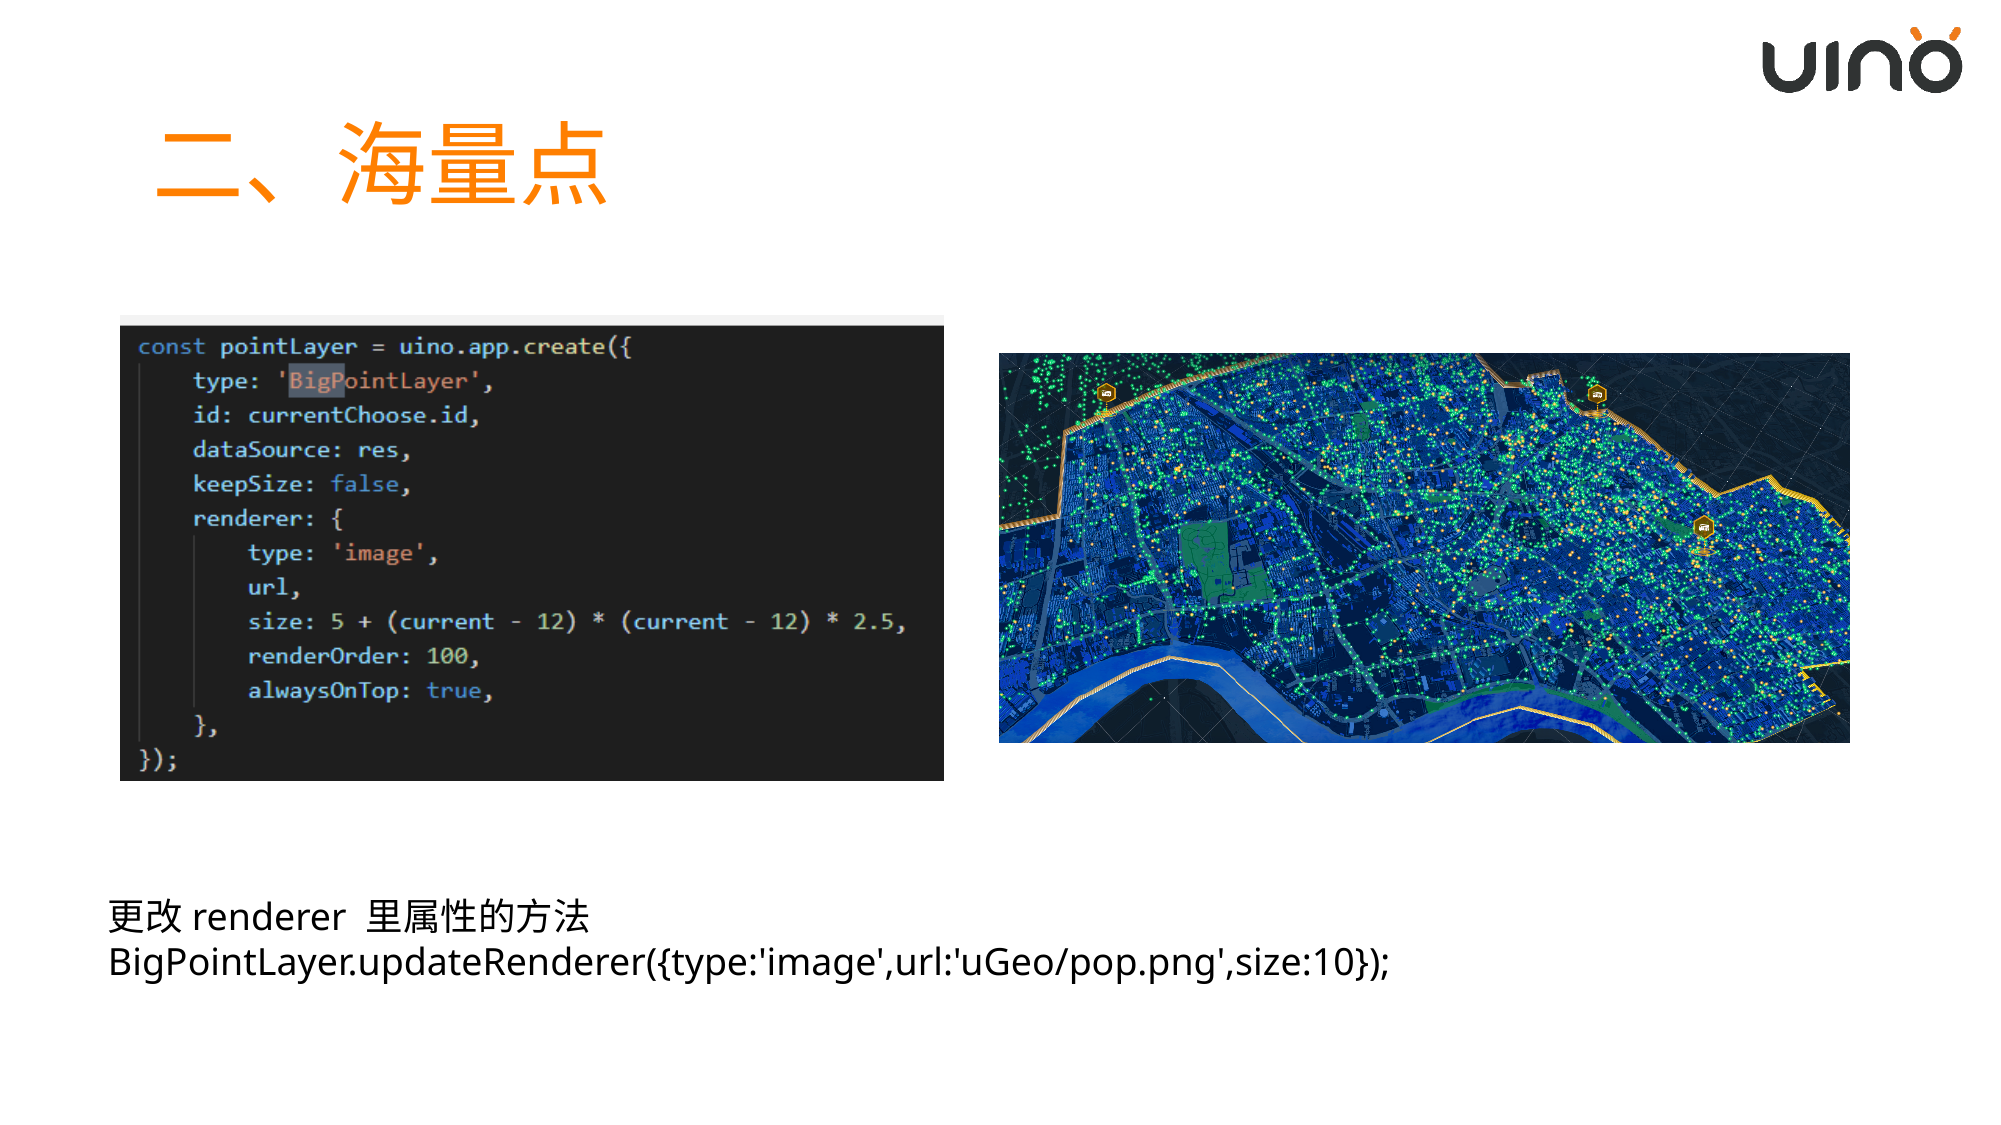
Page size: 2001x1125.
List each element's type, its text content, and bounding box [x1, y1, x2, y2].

picture [1748, 0, 1976, 133]
title 二、海量点 [137, 59, 1863, 278]
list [120, 315, 944, 781]
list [999, 353, 1850, 743]
text_box 更改renderer 里属性的方法 BigPointLayer.updateRenderer({type:'image',url:'uGeo/pop.png',size:10}); [93, 885, 1407, 991]
